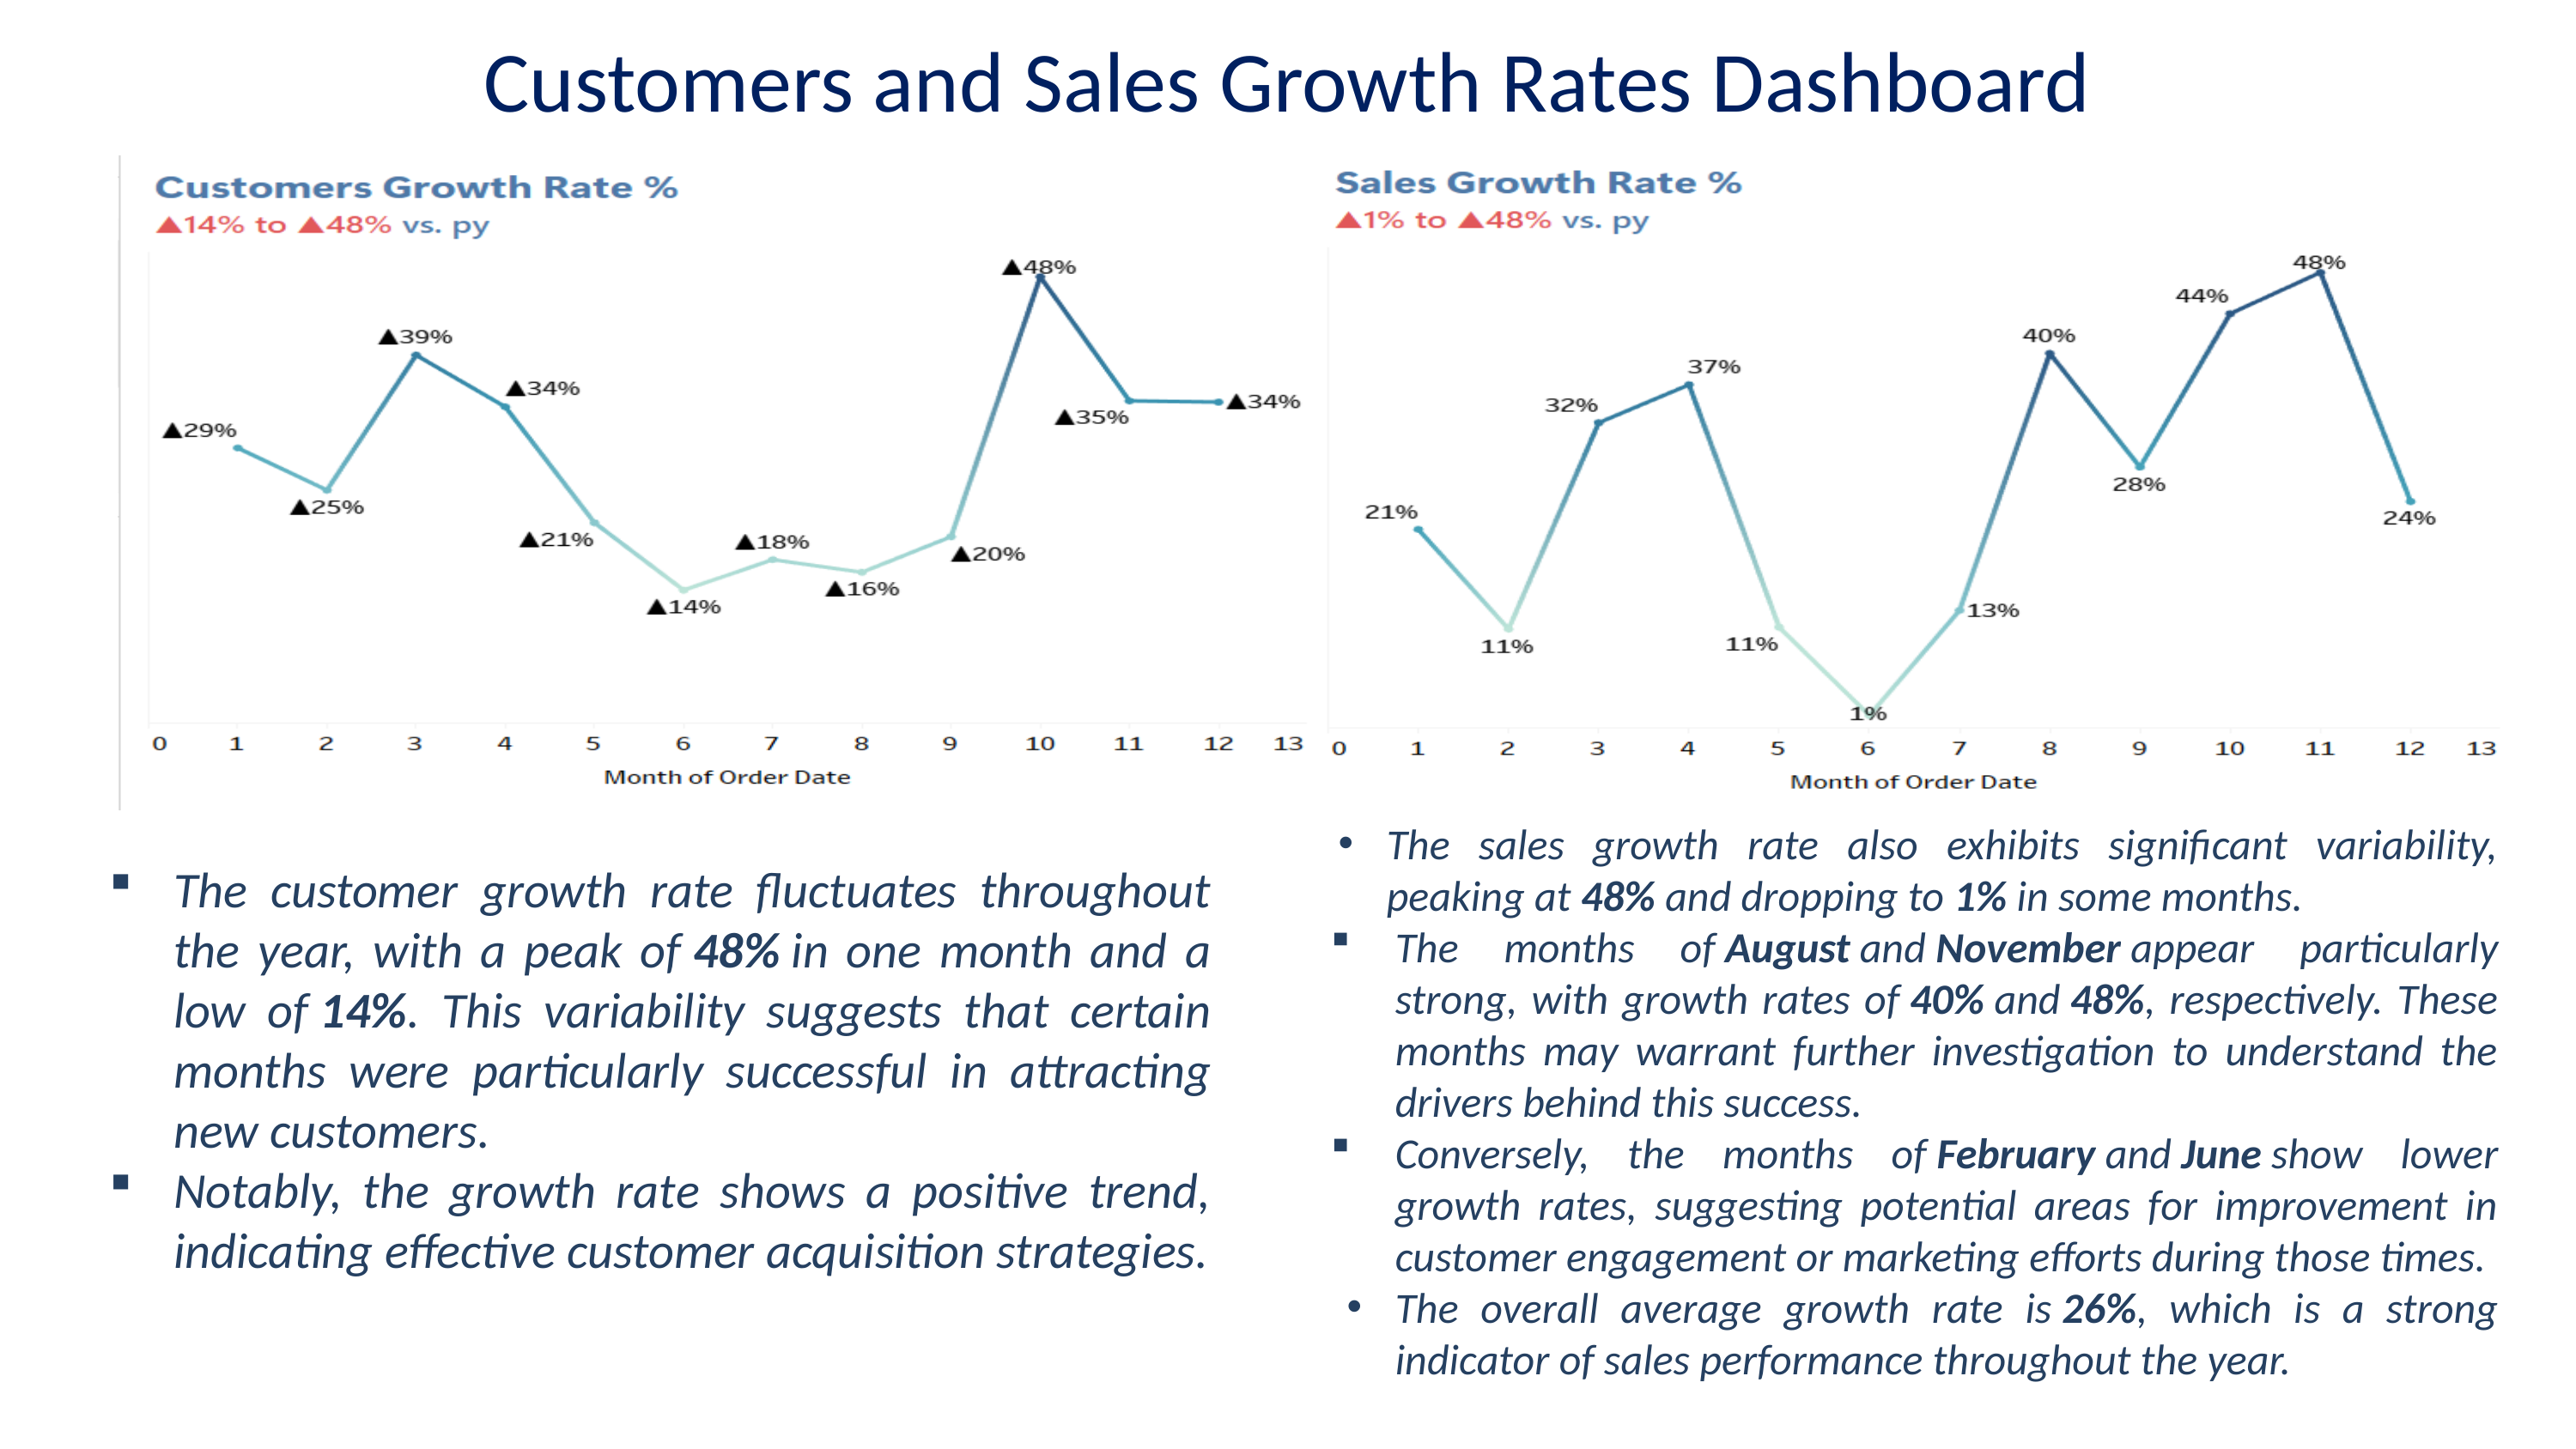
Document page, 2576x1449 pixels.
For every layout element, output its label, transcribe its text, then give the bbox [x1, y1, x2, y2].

text_box The customer growth rate fluctuates throughout the year, with a peak of 48% in one month and a low of 14%. This variability suggests that certain months were particularly successful in attracting new customers. Notably, the growth rate shows a positive trend, indicating effective customer acquisition strategies. [32, 852, 1224, 1324]
text_box The sales growth rate also exhibits significant variability, peaking at 48% and dropping to 1% in some months. The months of August and November appear particularly strong, with growth rates of 40% and 48%, respectively. These months may warrant further investigation to understand the drivers behind this success. Conversely, the months of February and June show lower growth rates, suggesting potential areas for improvement in customer engagement or marketing efforts during those times. The overall average growth rate is 26%, which is a strong indicator of sales performance throughout the year. [1318, 820, 2512, 1390]
picture [118, 155, 2512, 810]
text_box Customers and Sales Growth Rates Dashboard [0, 0, 2575, 156]
